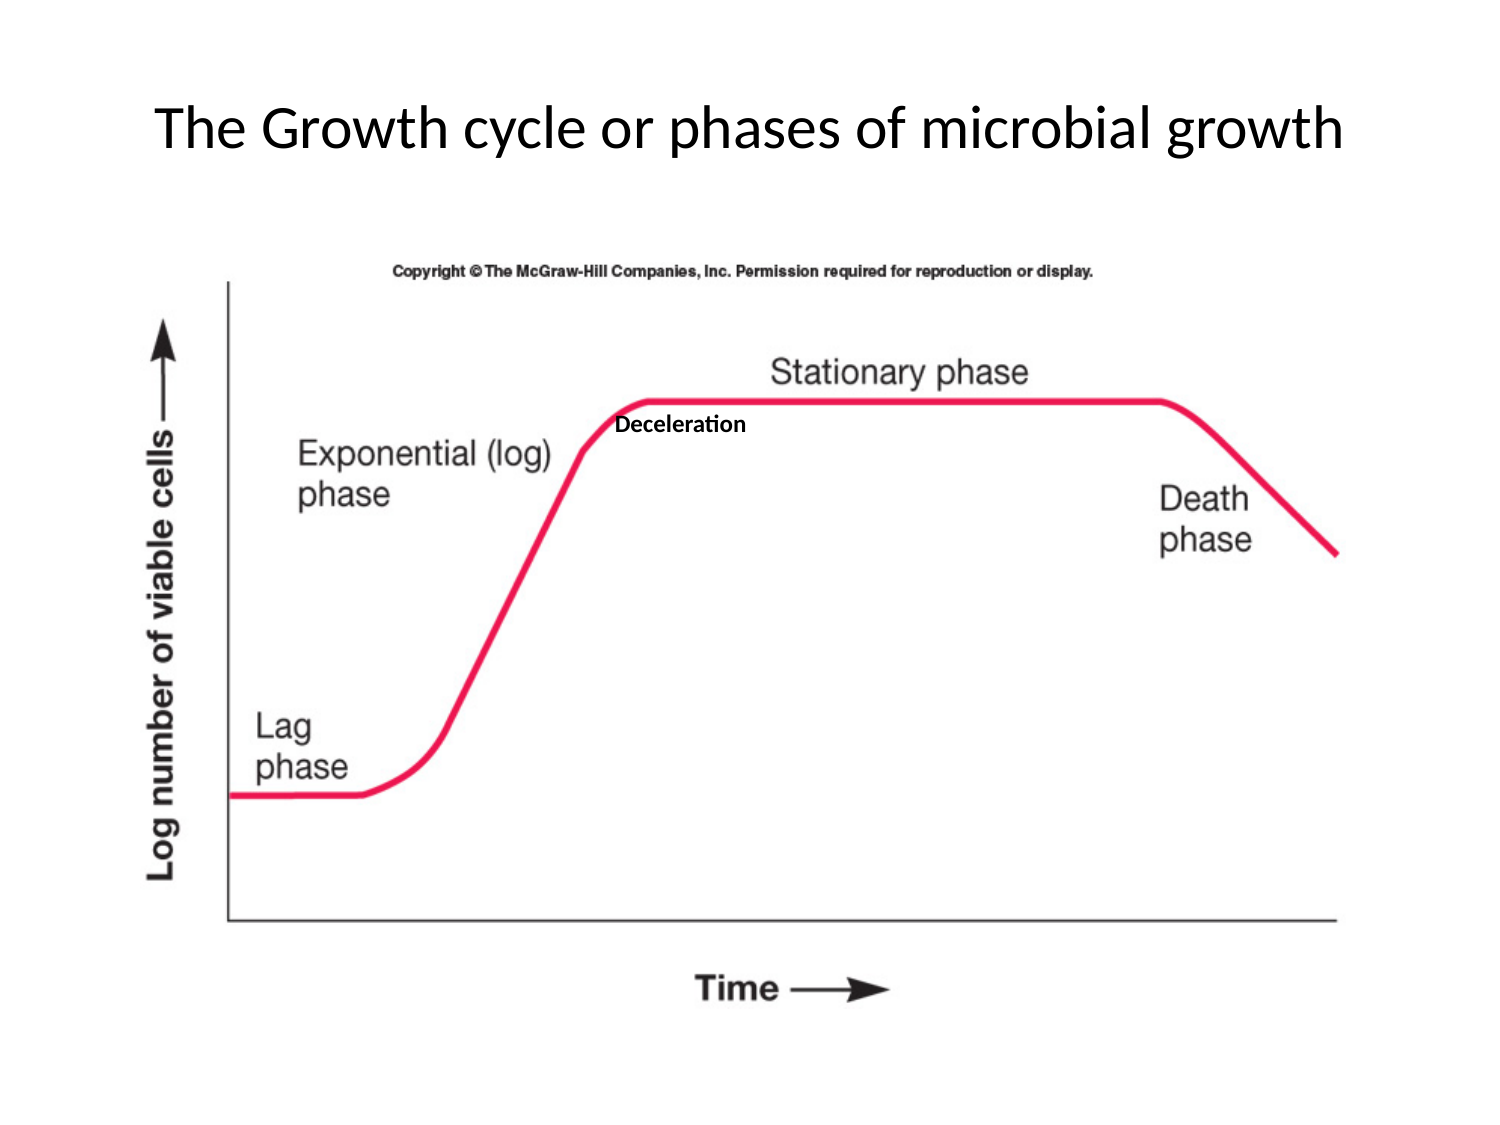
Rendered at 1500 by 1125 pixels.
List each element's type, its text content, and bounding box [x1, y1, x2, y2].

picture [140, 262, 1347, 1009]
title The Growth cycle or phases of microbial growth [75, 47, 1425, 200]
